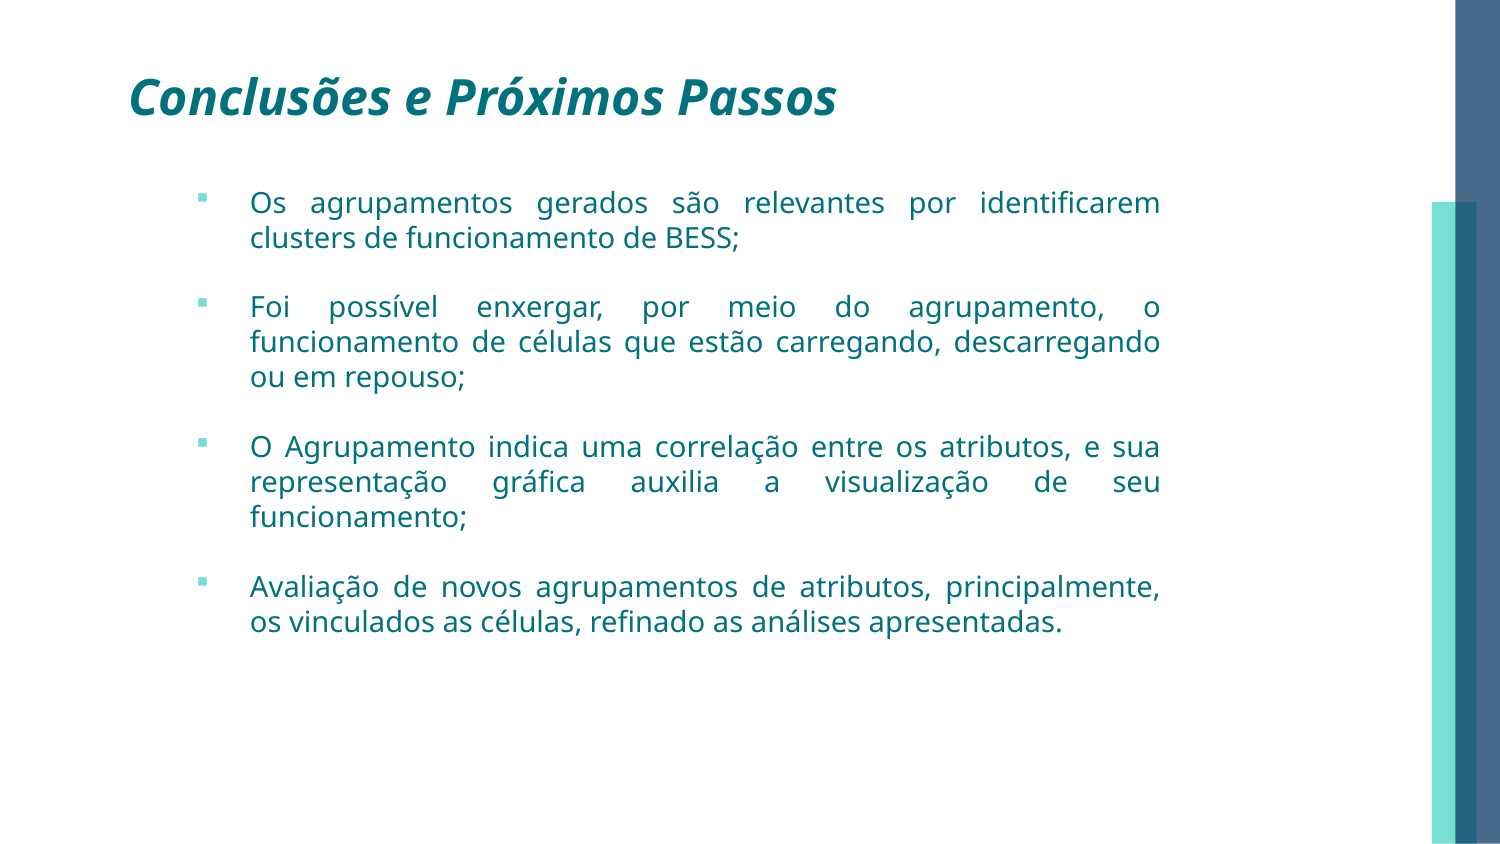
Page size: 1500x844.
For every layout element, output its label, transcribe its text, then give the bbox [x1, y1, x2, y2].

text_box Conclusões e Próximos Passos [128, 65, 1372, 126]
text_box Os agrupamentos gerados são relevantes por identificarem clusters de funcionamento de BESS; Foi possível enxergar, por meio do agrupamento, o funcionamento de células que estão carregando, descarregando ou em repouso; O Agrupamento indica uma correlação entre os atributos, e sua representação gráfica auxilia a visualização de seu funcionamento; Avaliação de novos agrupamentos de atributos, principalmente, os vinculados as células, refinado as análises apresentadas. [159, 176, 1177, 712]
